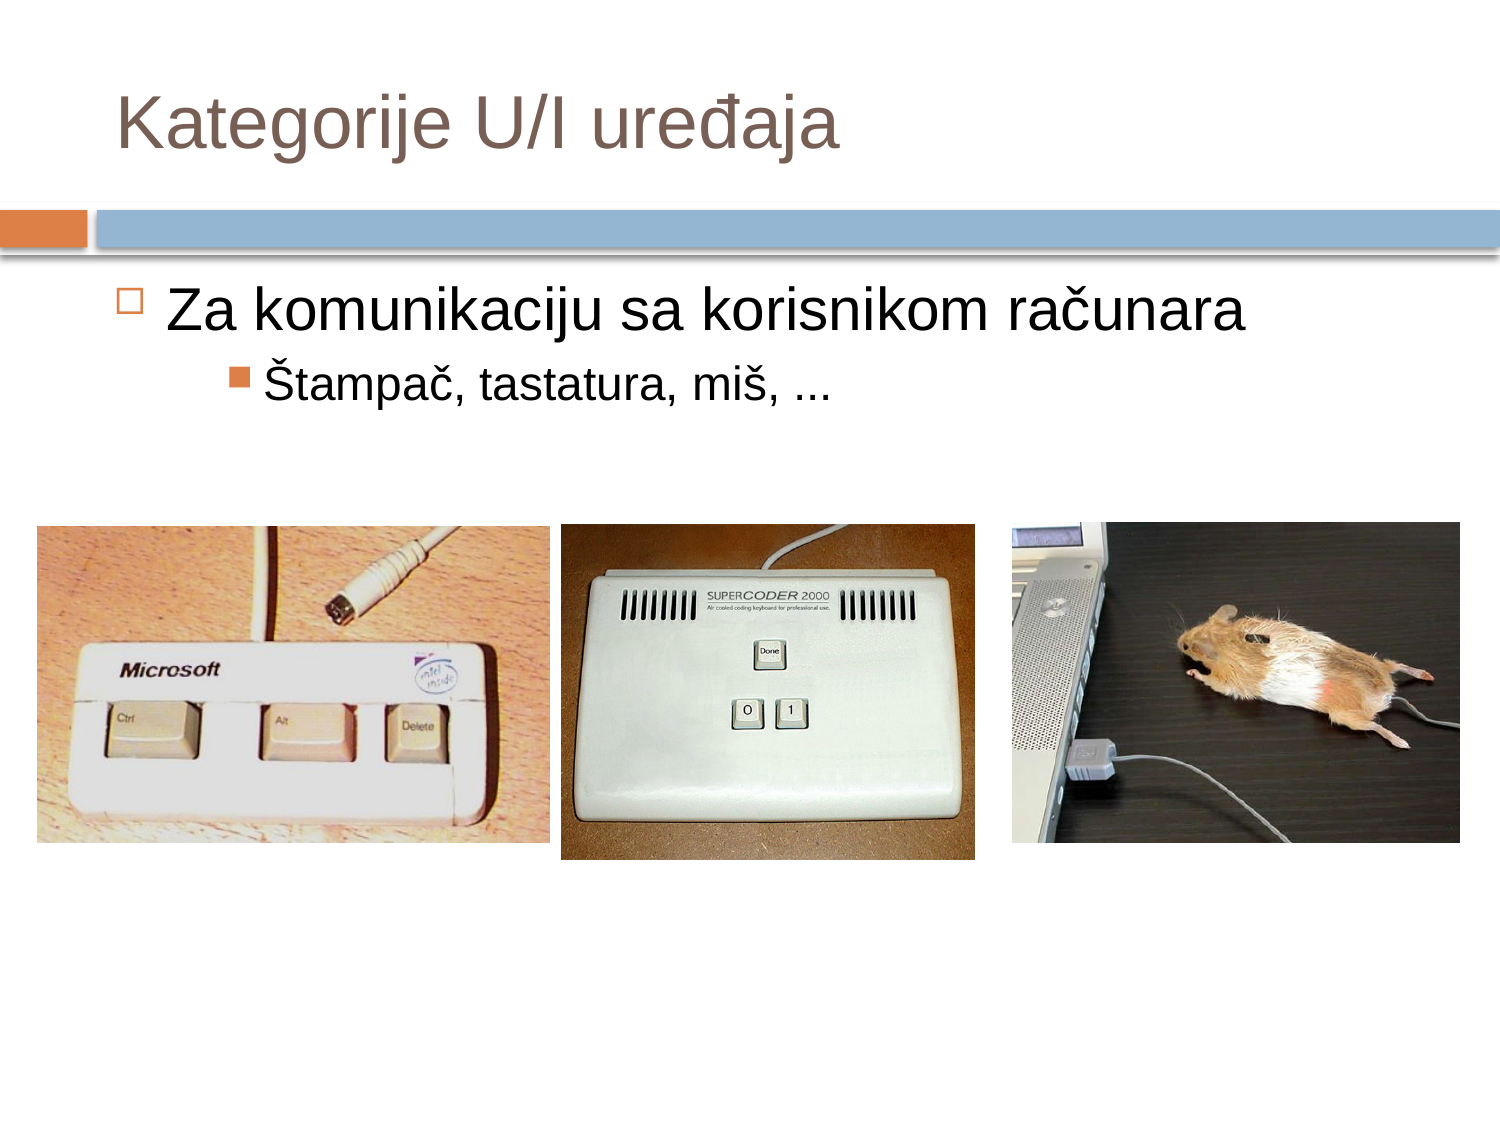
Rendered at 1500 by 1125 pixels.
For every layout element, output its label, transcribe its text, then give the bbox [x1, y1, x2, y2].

picture [1012, 522, 1461, 844]
picture [37, 526, 551, 844]
title Kategorije U/I uređaja [100, 37, 1438, 200]
picture [560, 524, 976, 860]
list Za komunikaciju sa korisnikom računara Štampač, tastatura, miš, ... [99, 262, 1437, 1000]
